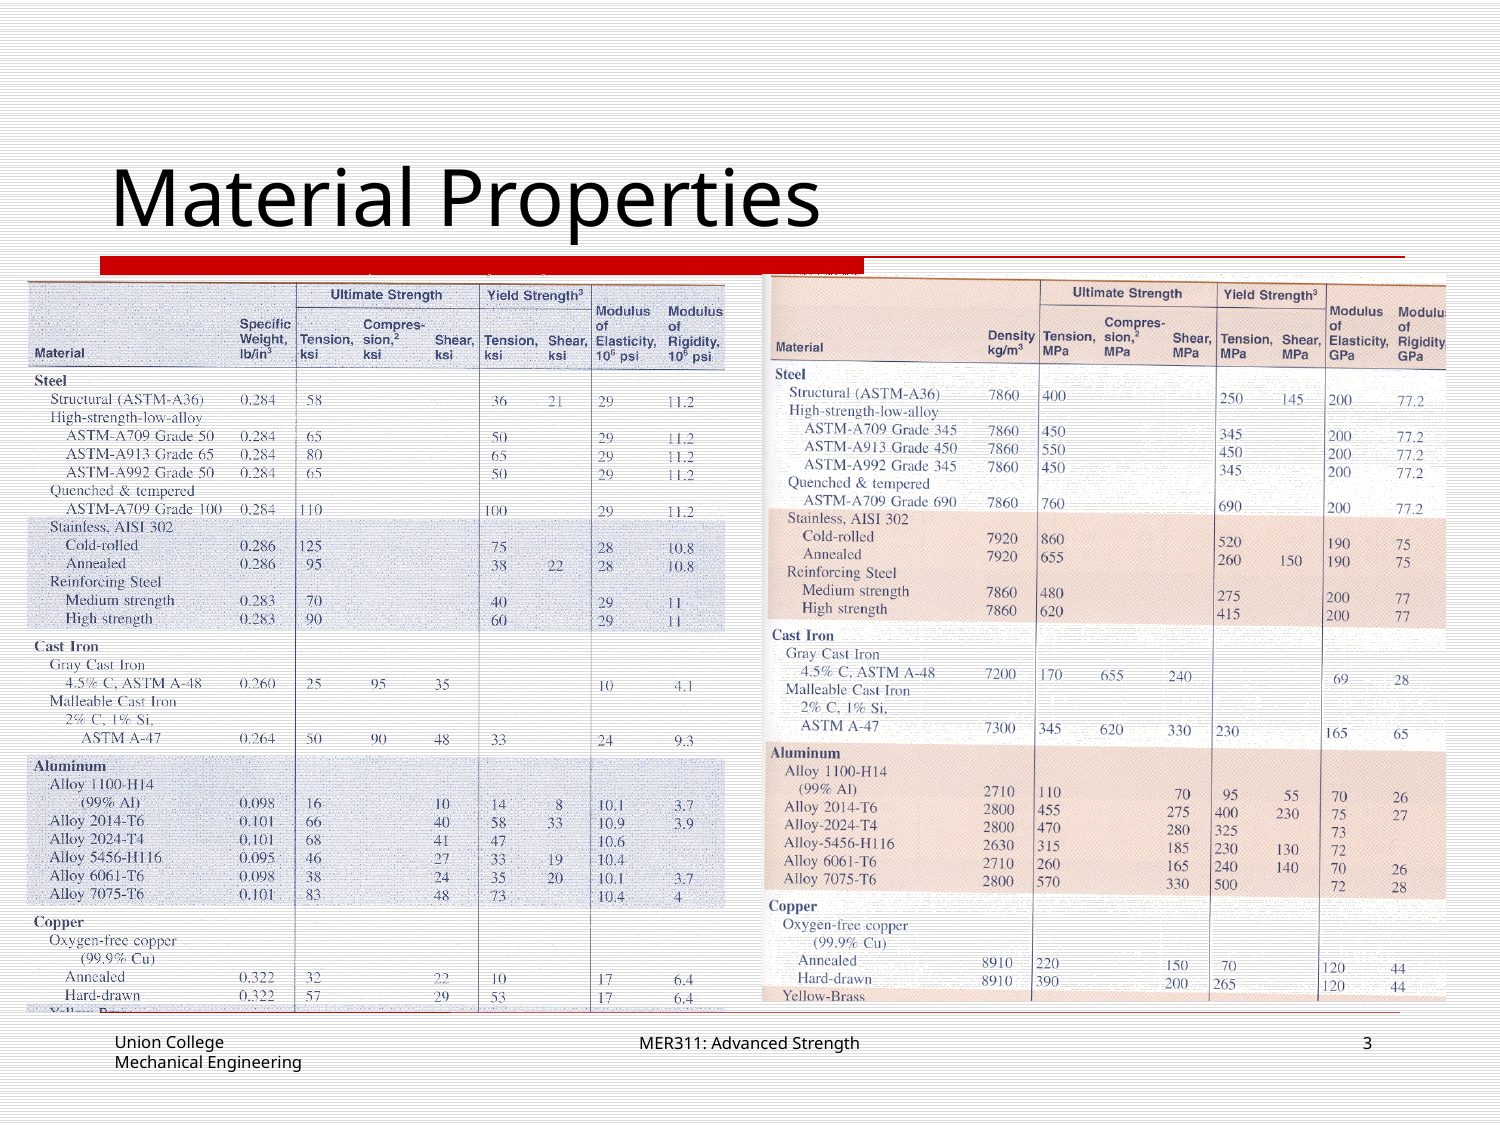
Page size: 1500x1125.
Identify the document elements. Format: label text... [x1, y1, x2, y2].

footer MER311: Advanced Strength [512, 1024, 988, 1101]
picture [762, 274, 1446, 1001]
slide_number 3 [1074, 1024, 1388, 1101]
picture [24, 274, 726, 1012]
title Material Properties [93, 49, 1407, 250]
